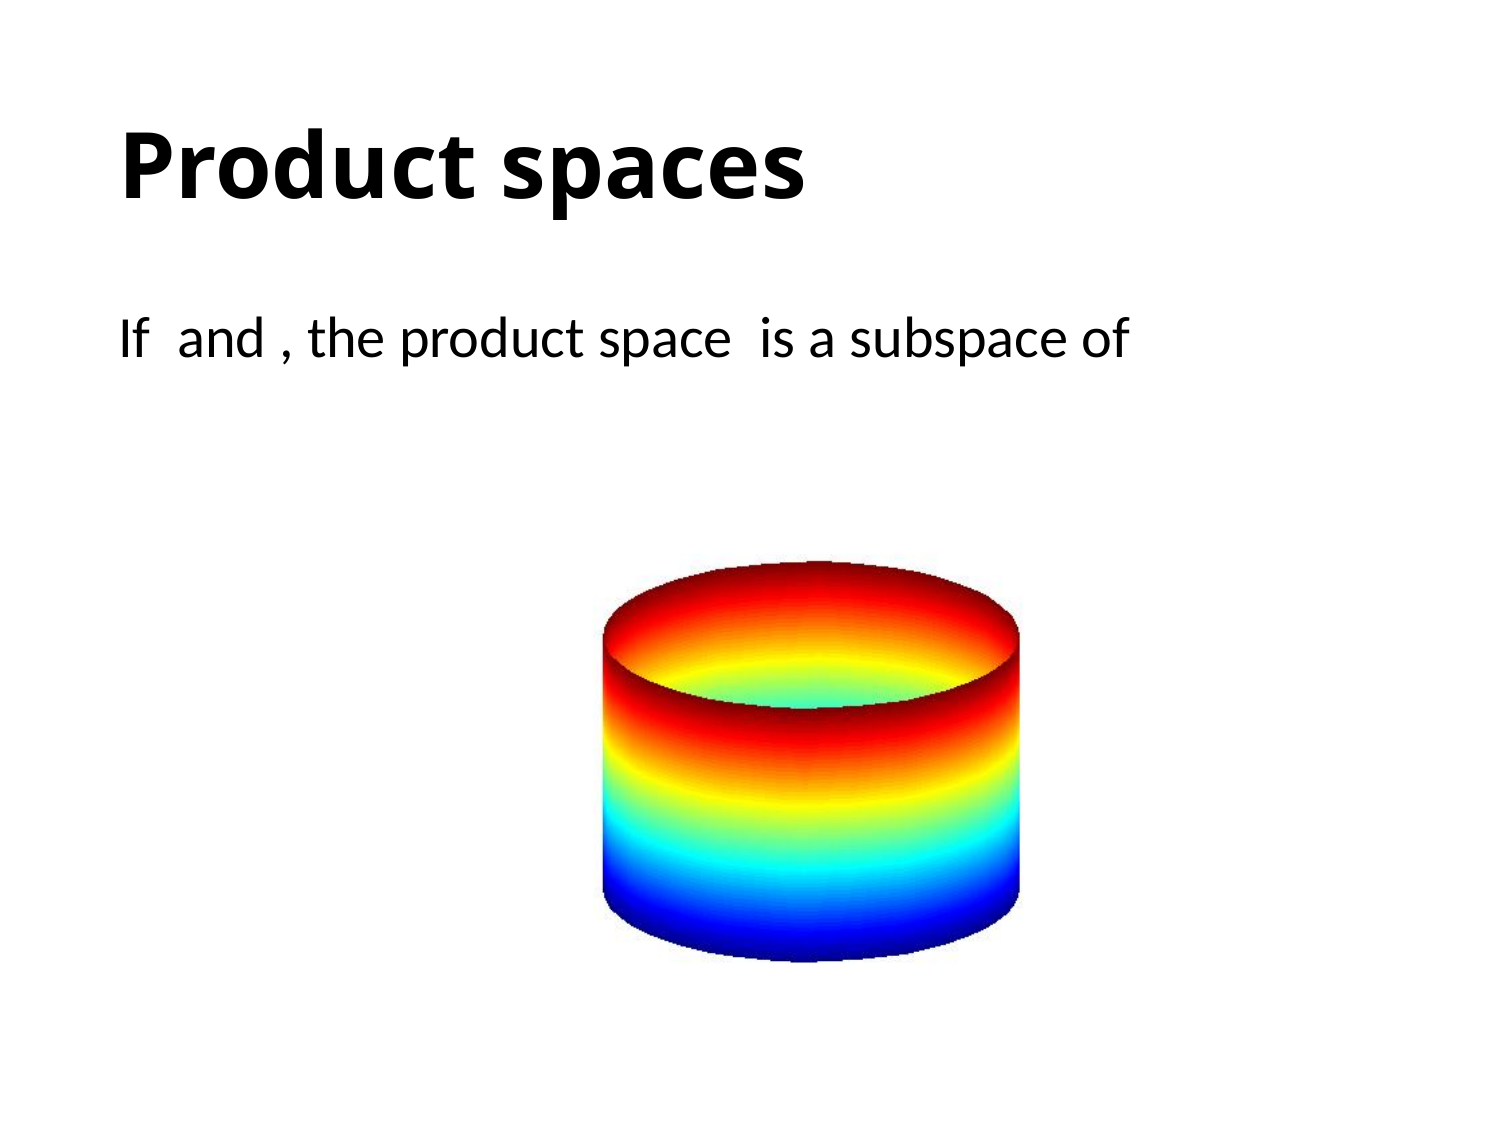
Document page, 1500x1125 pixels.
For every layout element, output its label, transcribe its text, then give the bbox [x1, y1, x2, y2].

picture [421, 490, 1174, 1054]
title Product spaces [103, 59, 1397, 278]
